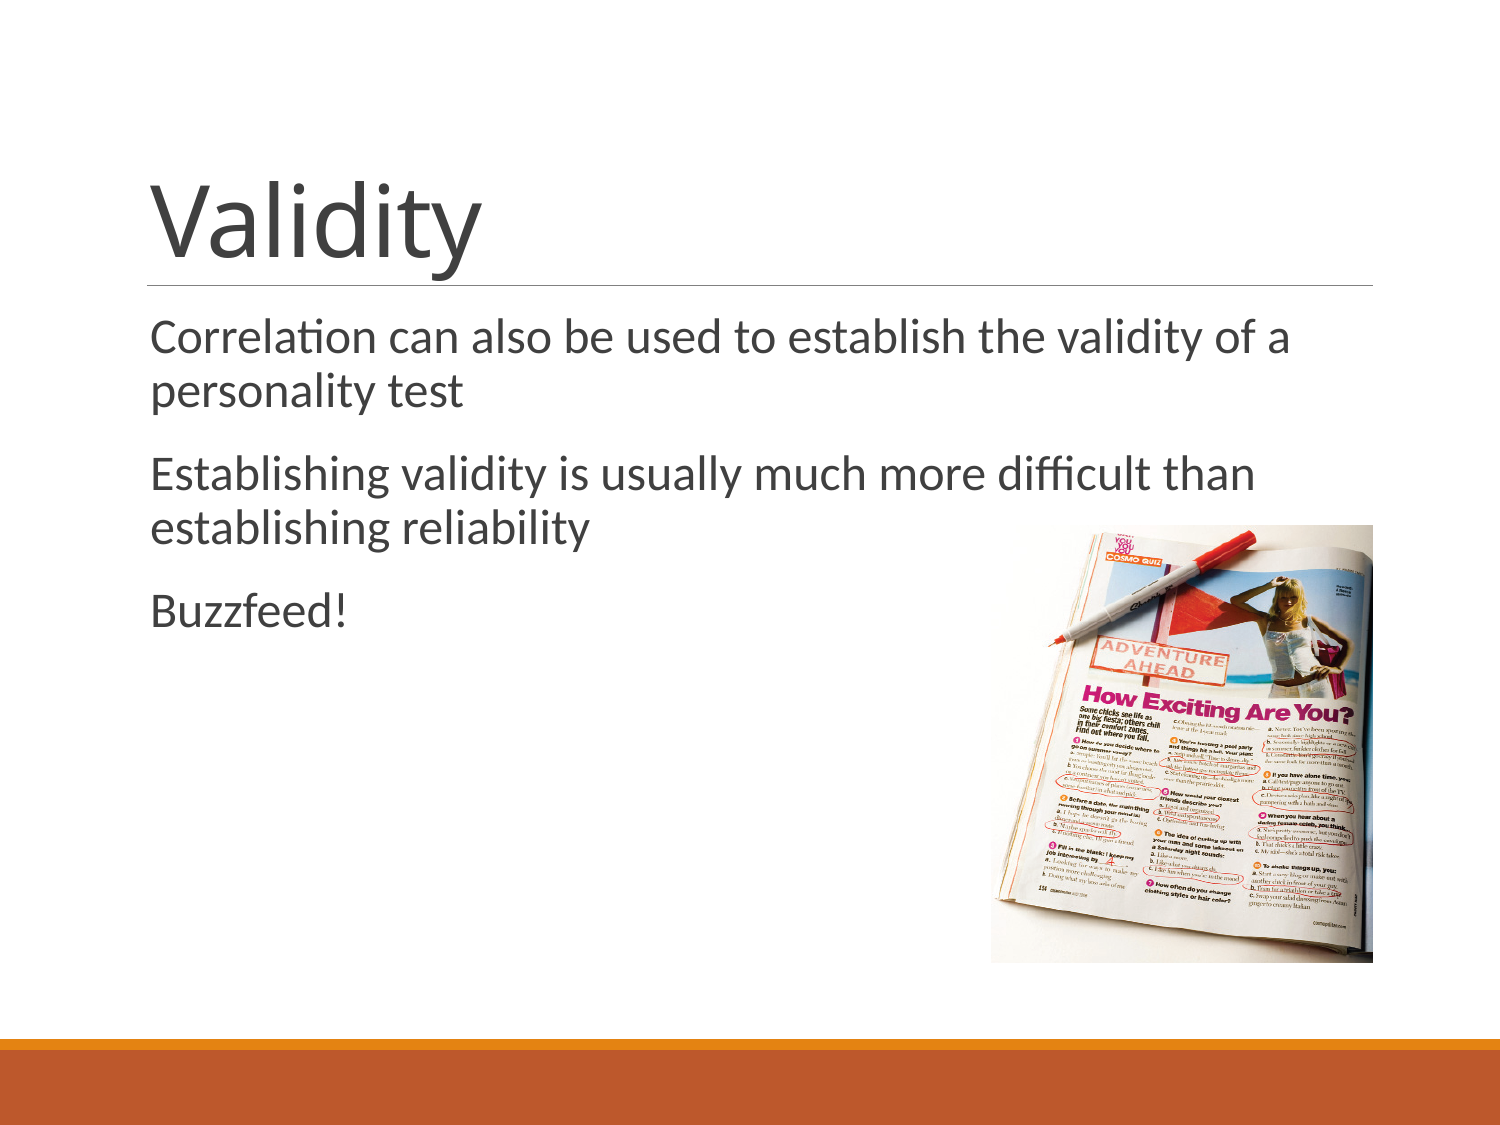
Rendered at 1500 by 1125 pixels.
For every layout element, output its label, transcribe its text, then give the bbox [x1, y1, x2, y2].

title Validity [135, 47, 1373, 285]
list Correlation can also be used to establish the validity of a personality test Establishing validity is usually much more difficult than establishing reliability Buzzfeed! [135, 302, 1373, 963]
picture [990, 524, 1373, 964]
